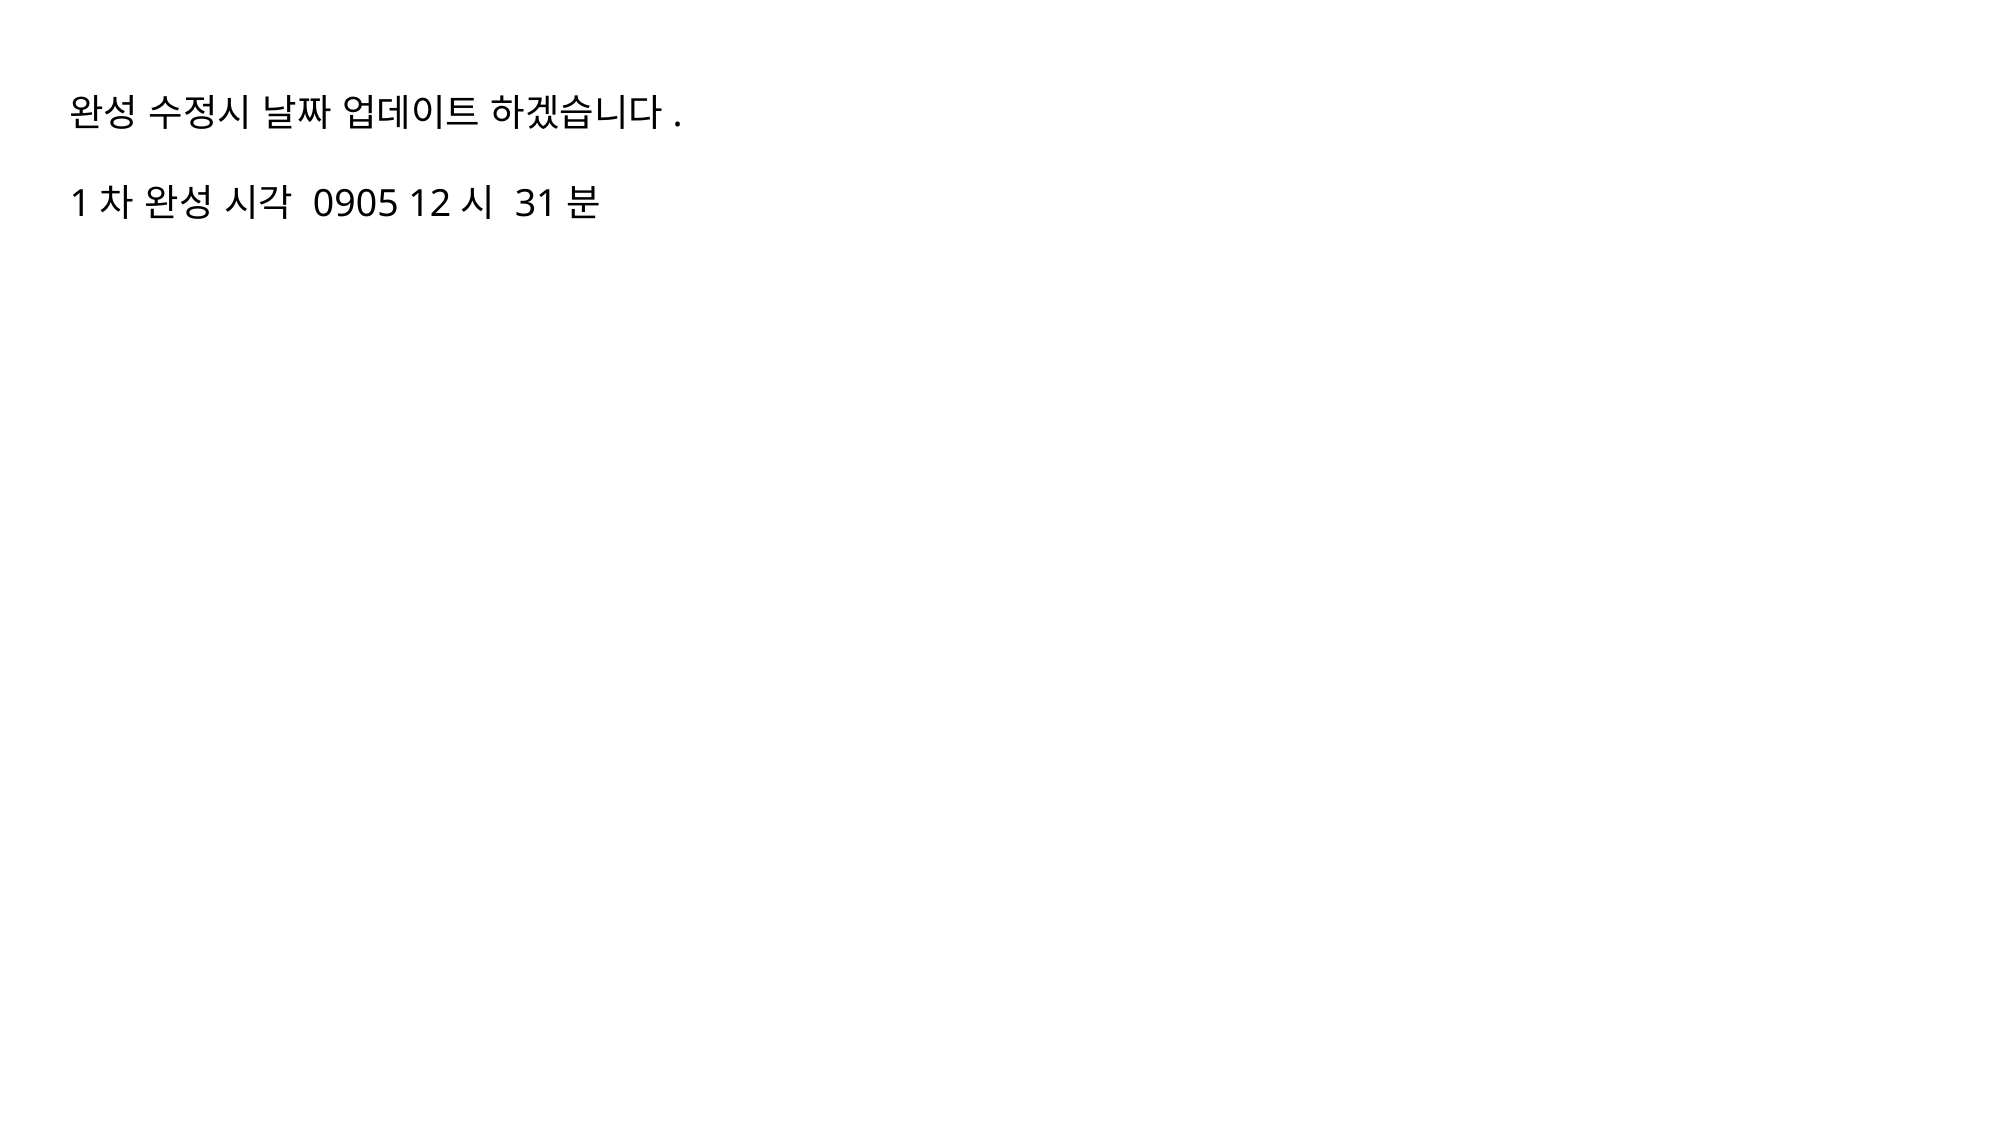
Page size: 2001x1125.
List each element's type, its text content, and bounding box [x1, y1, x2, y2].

text_box 완성 수정시 날짜 업데이트 하겠습니다. 1차 완성 시각 0905 12시 31분 [54, 81, 698, 321]
